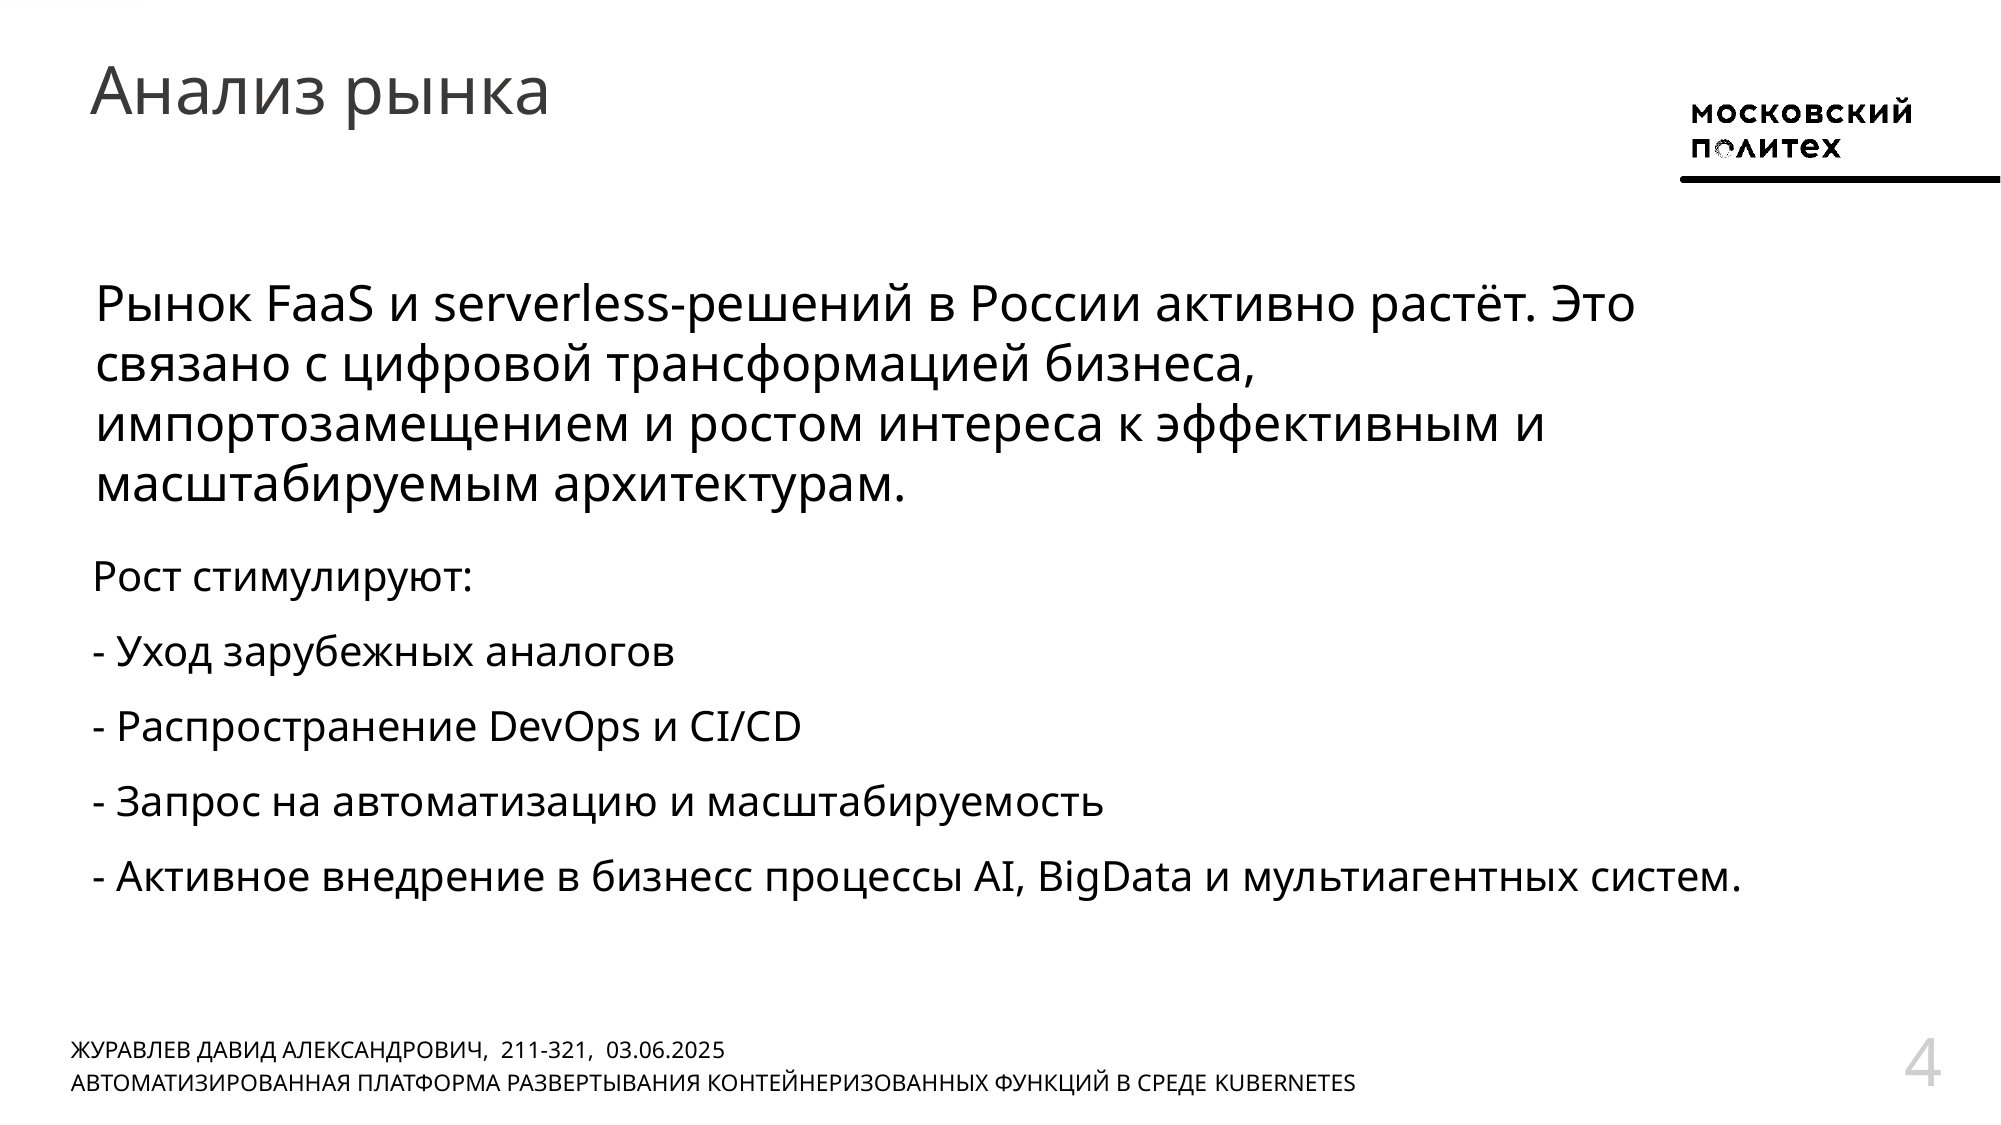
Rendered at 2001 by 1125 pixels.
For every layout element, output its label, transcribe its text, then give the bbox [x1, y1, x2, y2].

slide_number 4 [1889, 1014, 1957, 1116]
text_box Рынок FaaS и serverless-решений в России активно растёт. Это связано с цифровой трансформацией бизнеса, импортозамещением и ростом интереса к эффективным и масштабируемым архитектурам. [80, 263, 1712, 517]
picture [1677, 32, 1922, 206]
text_box ЖУРАВЛЕВ ДАВИД АЛЕКСАНДРОВИЧ, 211-321, 03.06.2025 АВТОМАТИЗИРОВАННАЯ ПЛАТФОРМА РАЗВЕРТЫВАНИЯ КОНТЕЙНЕРИЗОВАННЫХ ФУНКЦИЙ В СРЕДЕ KUBERNETES [55, 1022, 1440, 1104]
text_box Рост стимулируют: - Уход зарубежных аналогов - Распространение DevOps и CI/CD - Запрос на автоматизацию и масштабируемость - Активное внедрение в бизнесс процессы AI, BigData и мультиагентных систем. [77, 517, 1920, 908]
text_box Анализ рынка [75, 40, 958, 135]
